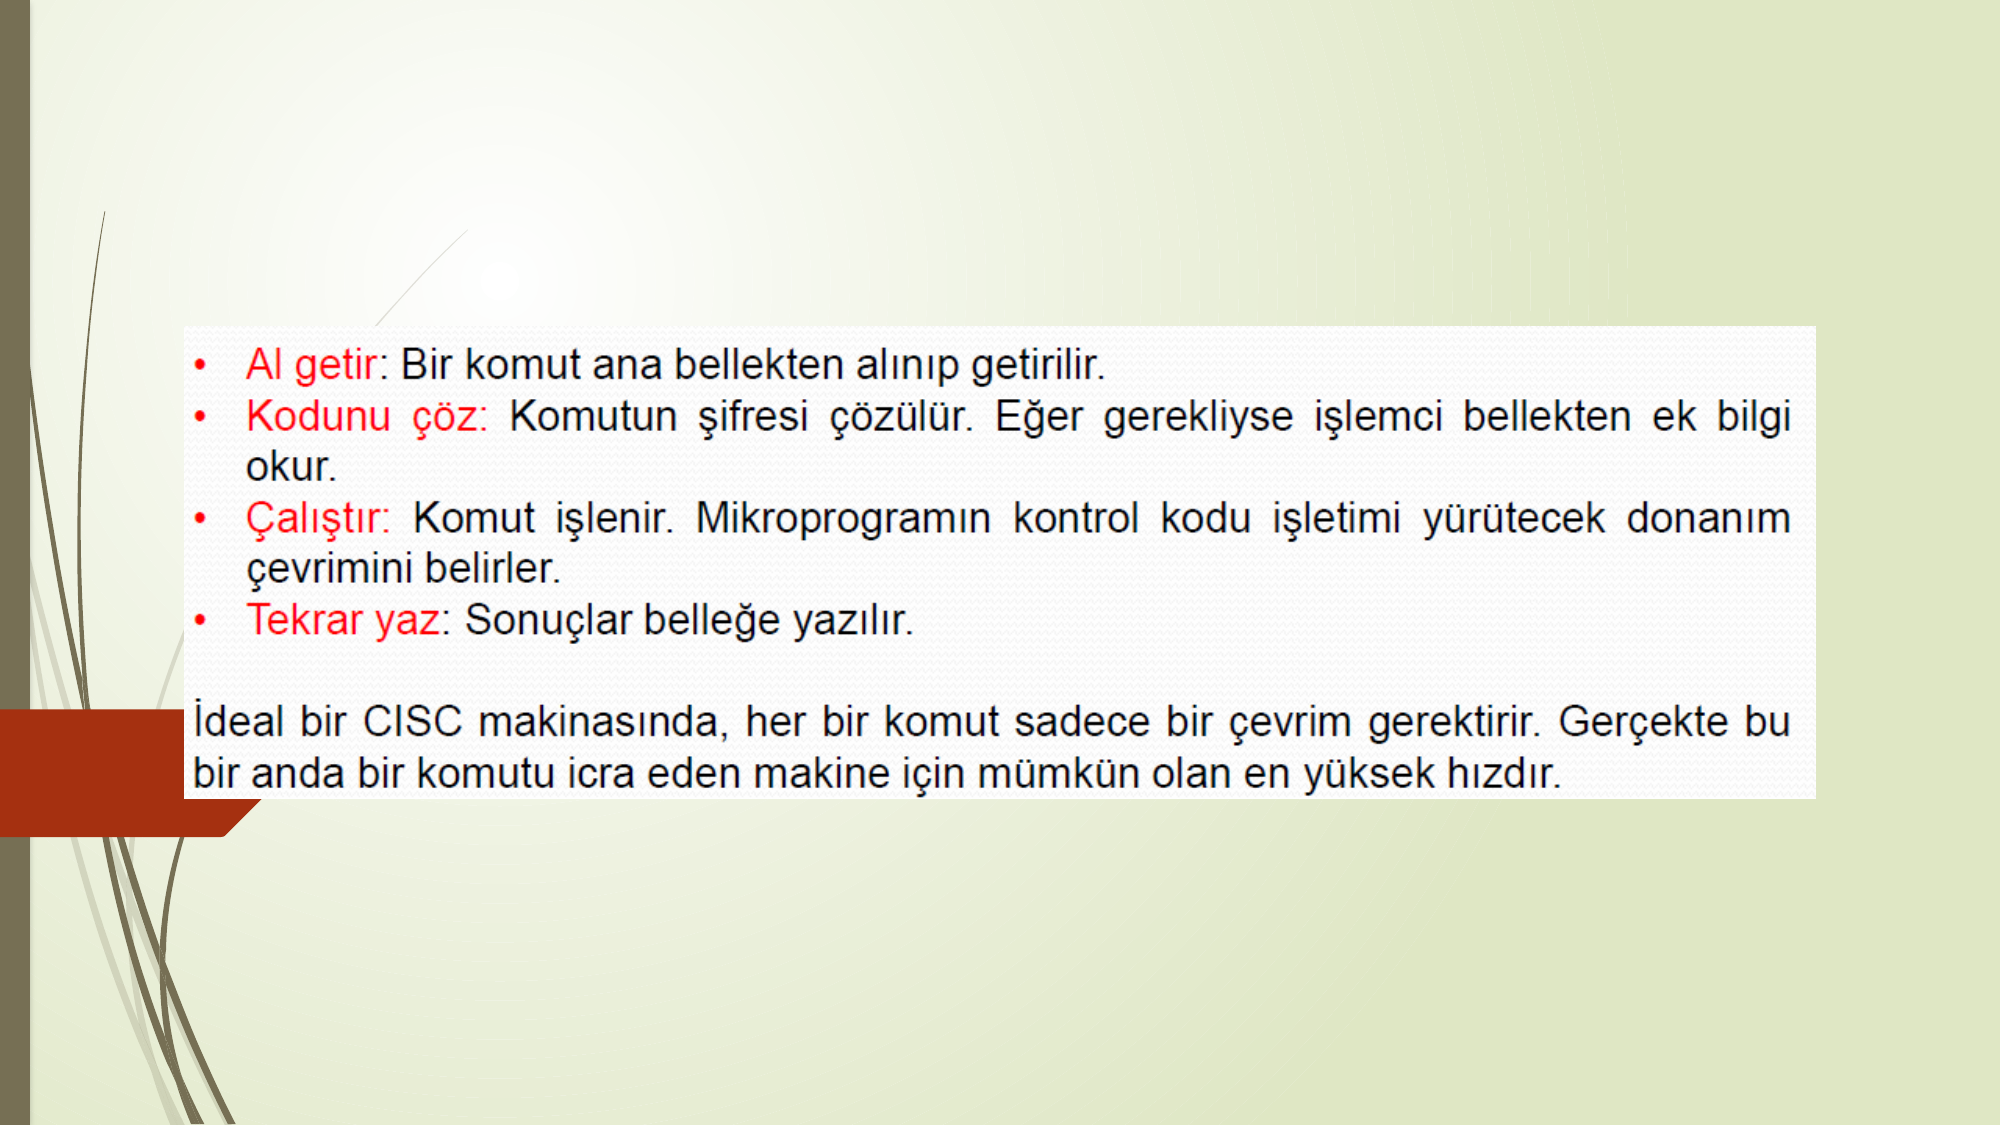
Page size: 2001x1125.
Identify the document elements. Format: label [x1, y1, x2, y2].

subtitle [302, 225, 1745, 326]
picture [183, 326, 1816, 799]
subtitle [302, 810, 1745, 1030]
